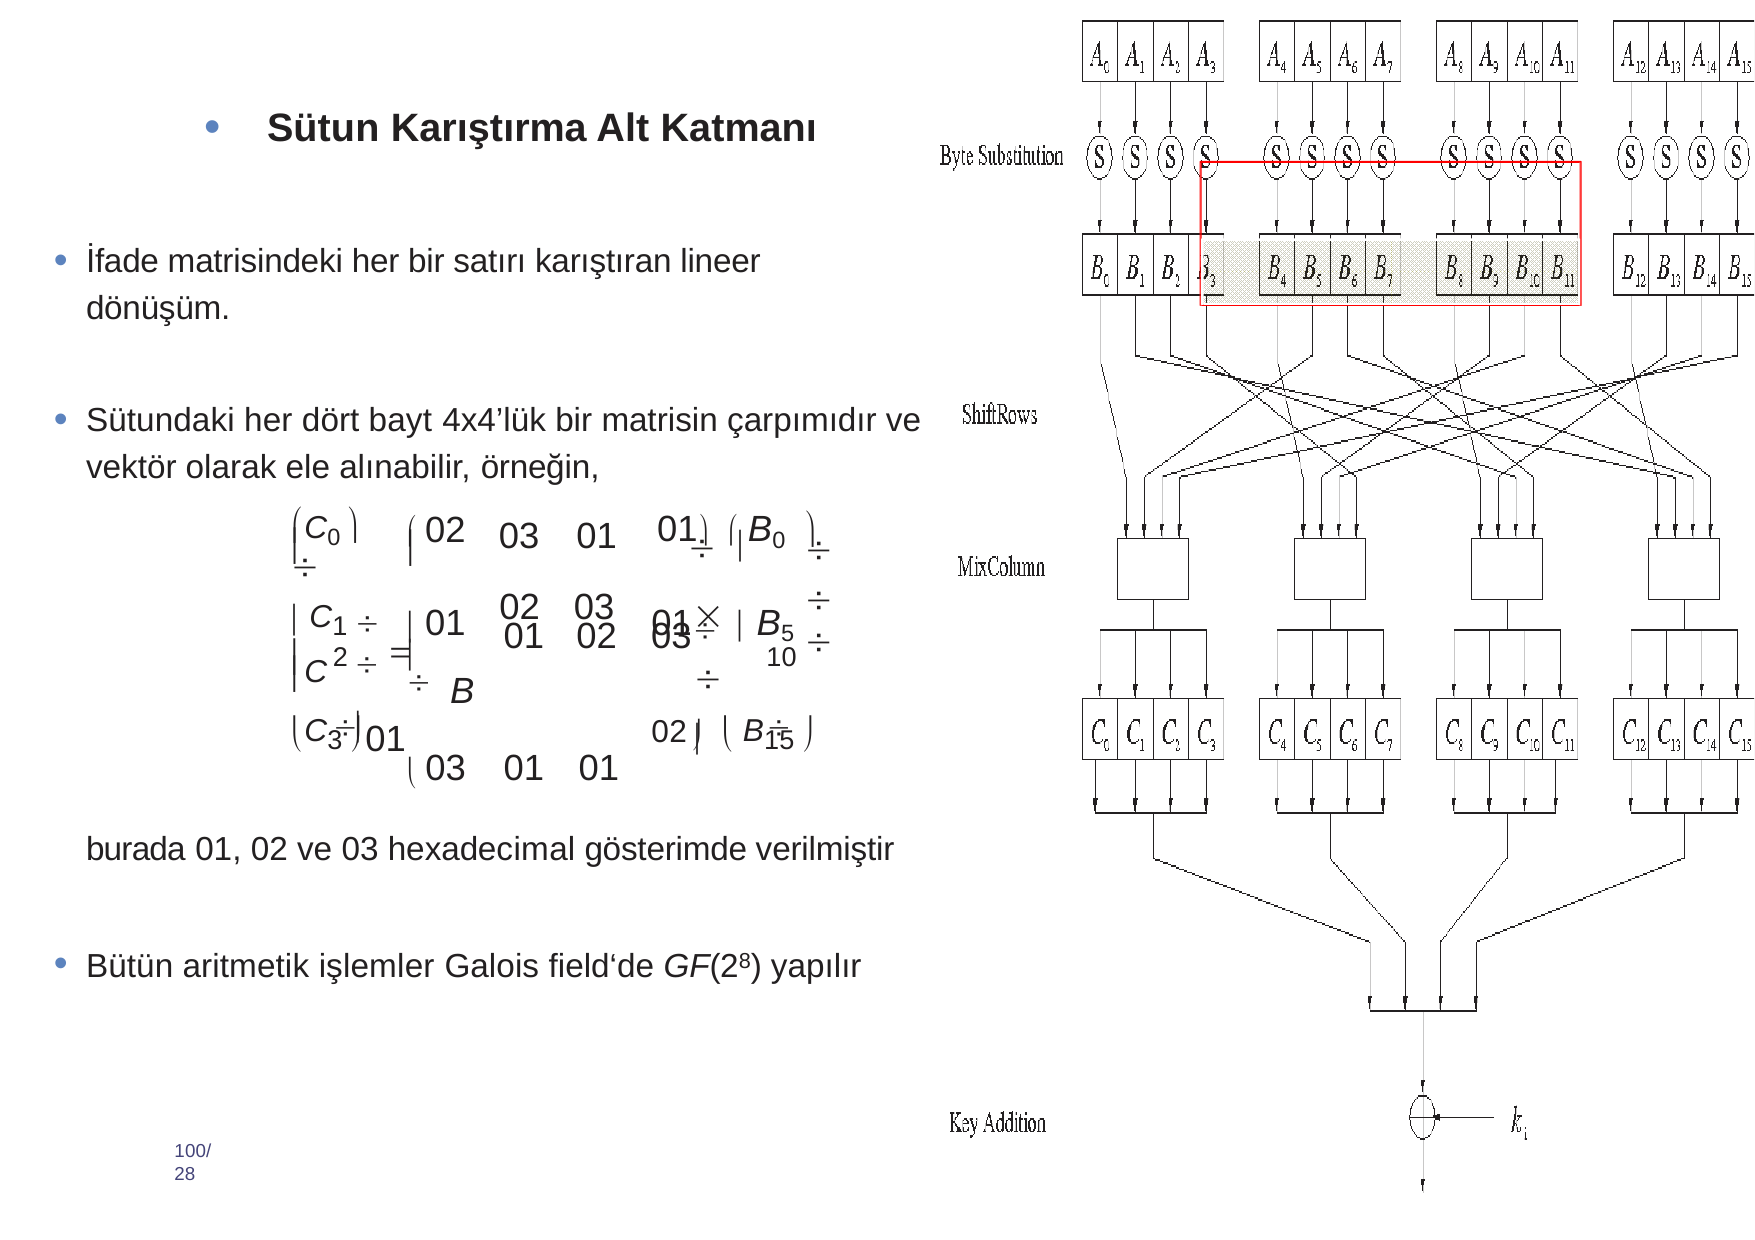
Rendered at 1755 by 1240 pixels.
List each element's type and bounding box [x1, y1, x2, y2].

table_cell [286, 586, 823, 648]
text_box [202, 102, 821, 161]
slide_number [170, 1139, 224, 1164]
text_box [288, 648, 821, 740]
table_header [286, 515, 823, 586]
text_box [52, 19, 1755, 1195]
